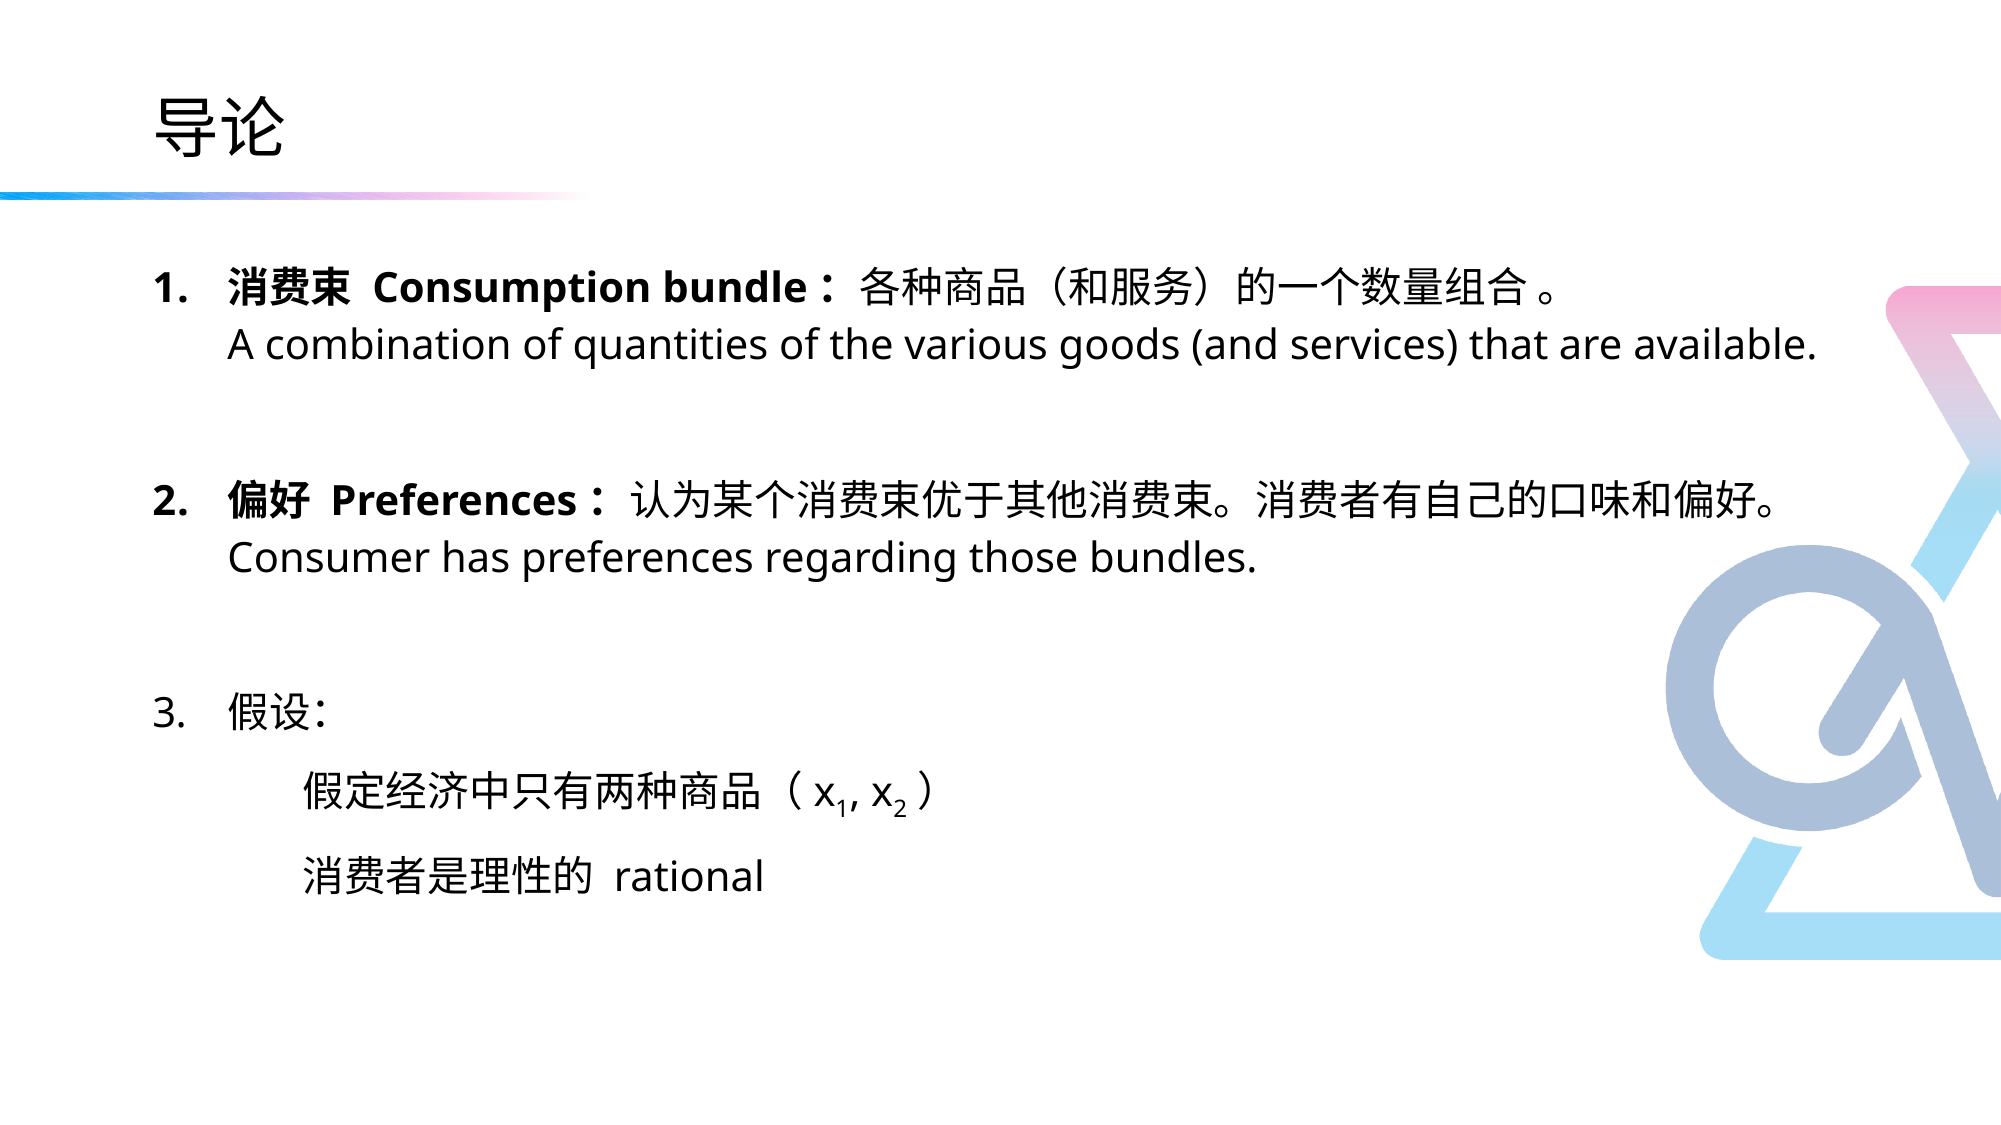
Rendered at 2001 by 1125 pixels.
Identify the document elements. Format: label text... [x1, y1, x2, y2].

title 导论 [137, 46, 1863, 216]
picture [21, 192, 47, 200]
list 消费束 Consumption bundle：各种商品（和服务）的一个数量组合 。 A combination of quantities of the various goods (and services) that are available. 偏好 Preferences：认为某个消费束优于其他消费束。消费者有自己的口味和偏好。 Consumer has preferences regarding those bundles. 假设： 假定经济中只有两种商品（x1, x2） 消费者是理性的 rational [137, 246, 1958, 961]
text_box 复习本节 [84, 192, 114, 200]
